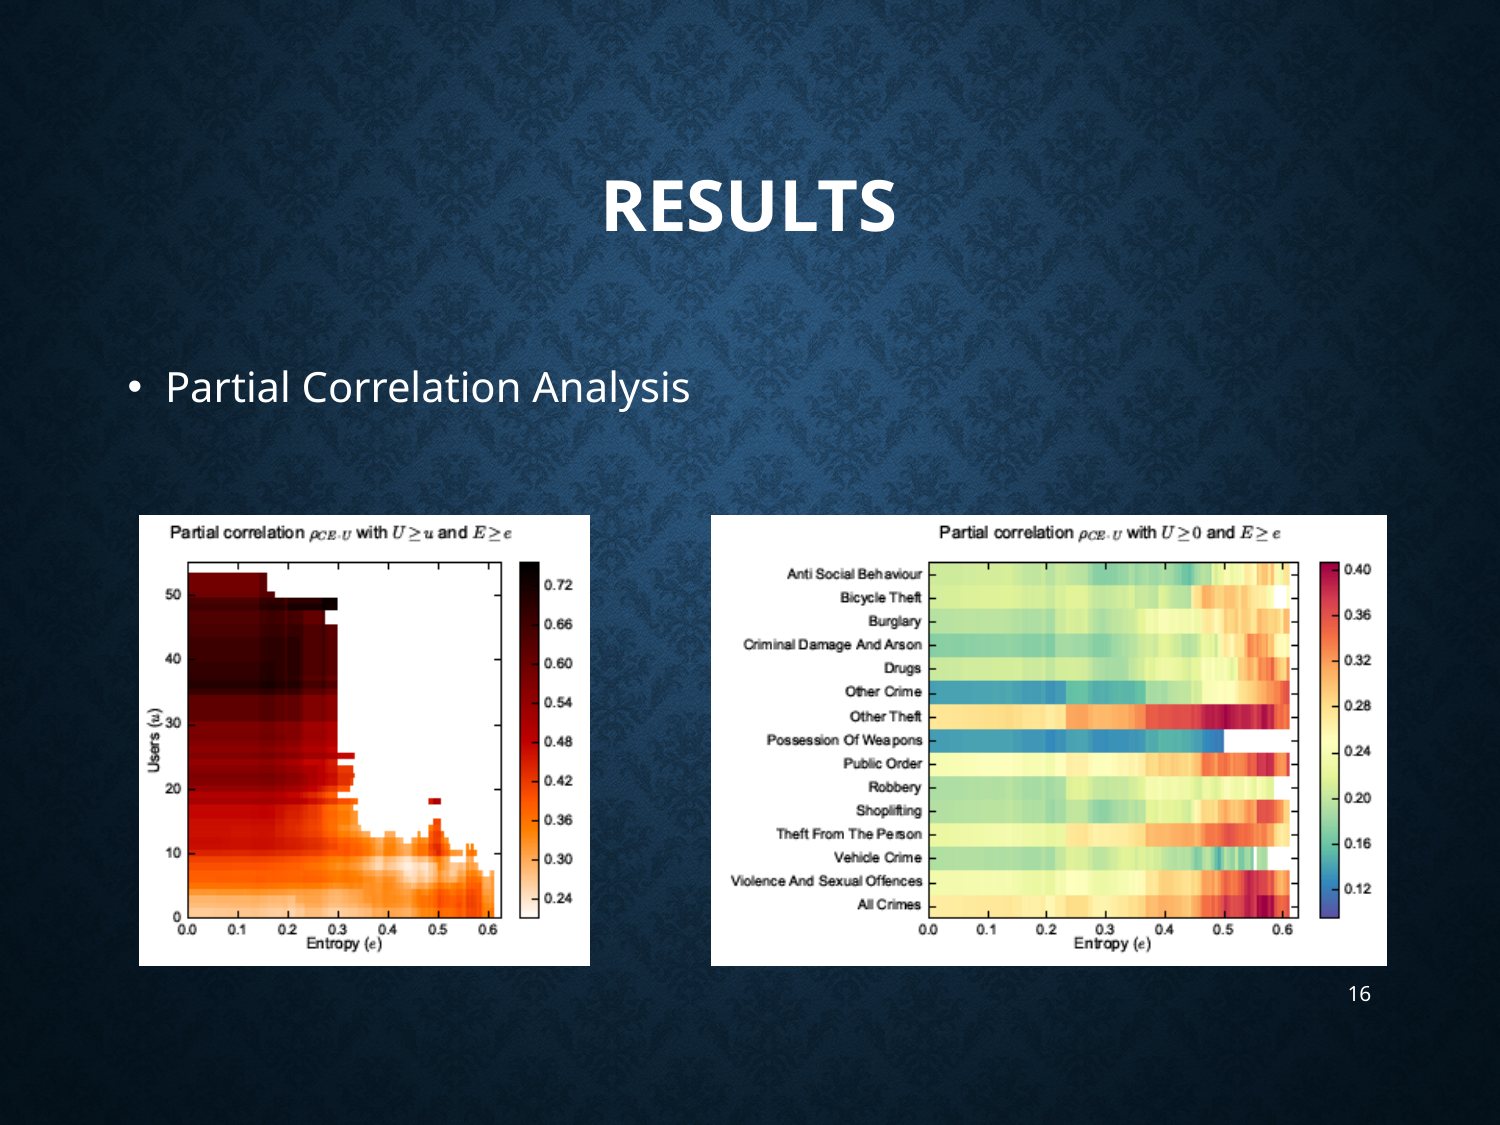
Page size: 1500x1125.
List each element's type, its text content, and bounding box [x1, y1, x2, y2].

slide_number 16 [1293, 978, 1387, 1025]
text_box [710, 515, 1387, 967]
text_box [139, 515, 591, 967]
title results [112, 99, 1387, 318]
list Partial Correlation Analysis [112, 343, 1387, 950]
